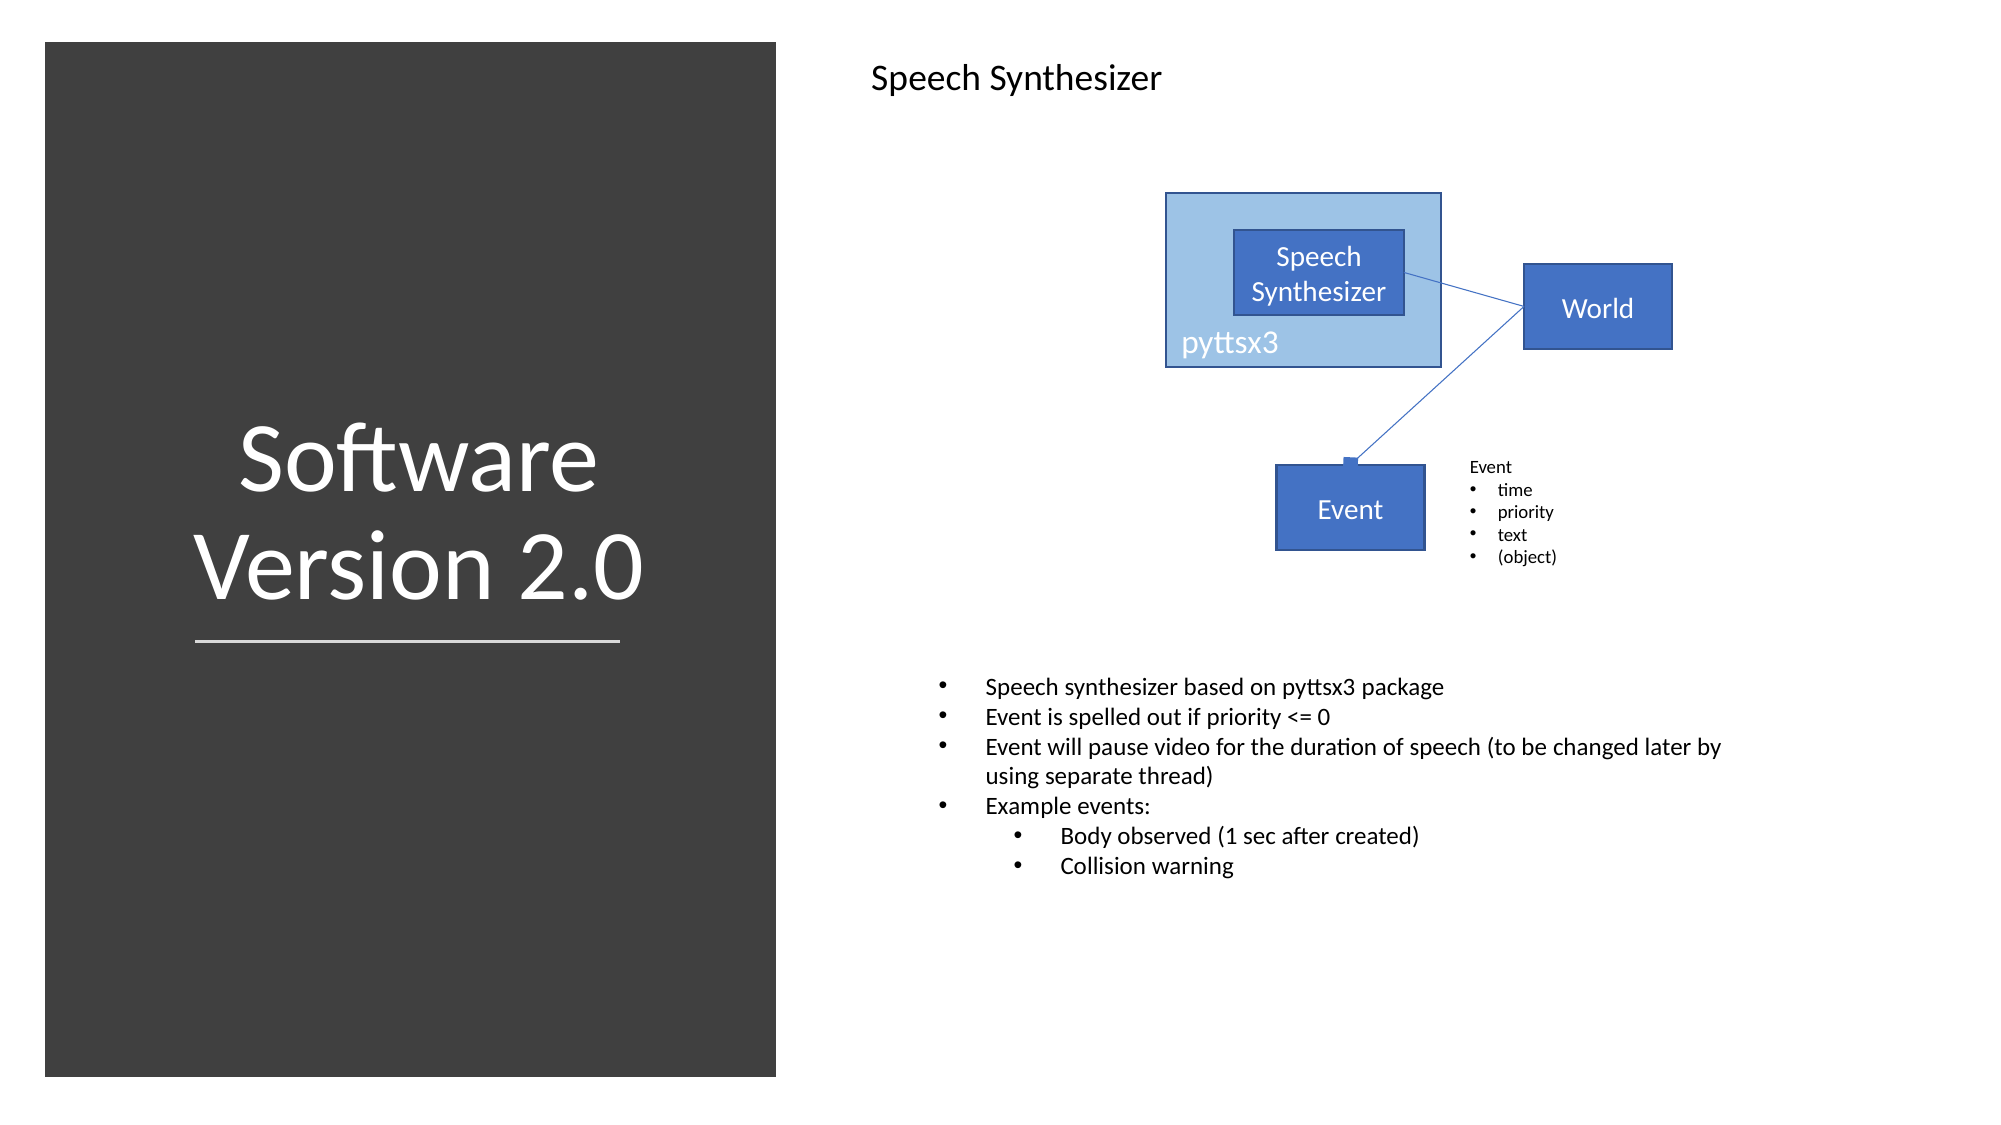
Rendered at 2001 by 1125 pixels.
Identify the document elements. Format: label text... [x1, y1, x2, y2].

text_box [54, 52, 767, 1067]
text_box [1403, 272, 1524, 306]
text_box Event [1275, 464, 1426, 551]
text_box pyttsx3 [1165, 192, 1442, 368]
text_box Software Version 2.0 [82, 149, 756, 629]
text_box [1350, 306, 1525, 465]
text_box Speech Synthesizer [1233, 229, 1405, 316]
text_box Speech Synthesizer [856, 45, 1178, 106]
text_box World [1523, 263, 1673, 350]
text_box Event time priority text (object) [1455, 447, 1573, 575]
text_box Speech synthesizer based on pyttsx3 package Event is spelled out if priority <= 0 Event will pause video for the duration of speech (to be changed later by using separate thread) Example events: Body observed (1 sec after created) Collision warning [923, 662, 1746, 887]
